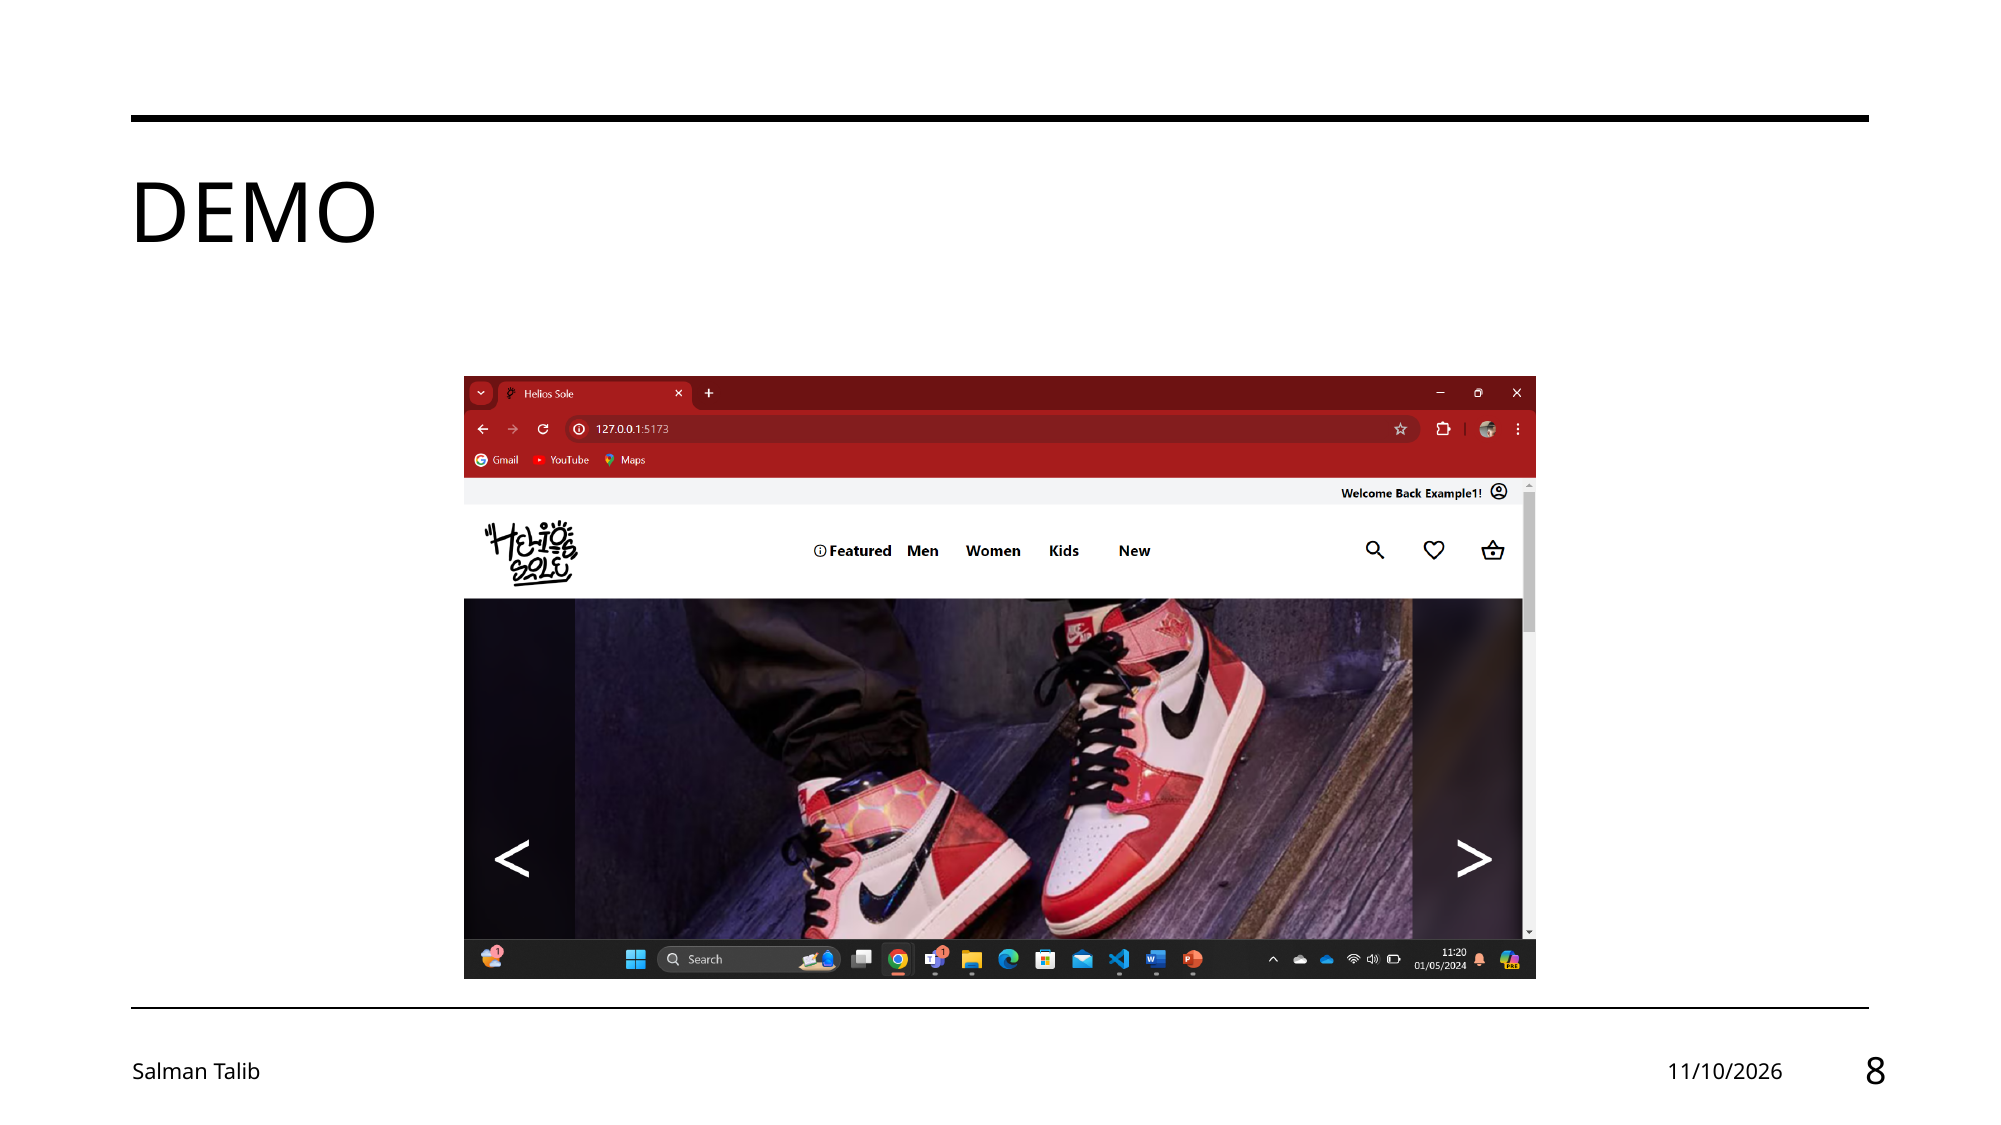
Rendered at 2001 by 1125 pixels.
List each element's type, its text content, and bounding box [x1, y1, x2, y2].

title Demo [114, 151, 1869, 377]
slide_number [1372, 1042, 1791, 1103]
slide_number 8 [1791, 1042, 1902, 1103]
picture [464, 376, 1536, 979]
footer Salman Talib [117, 1042, 862, 1103]
